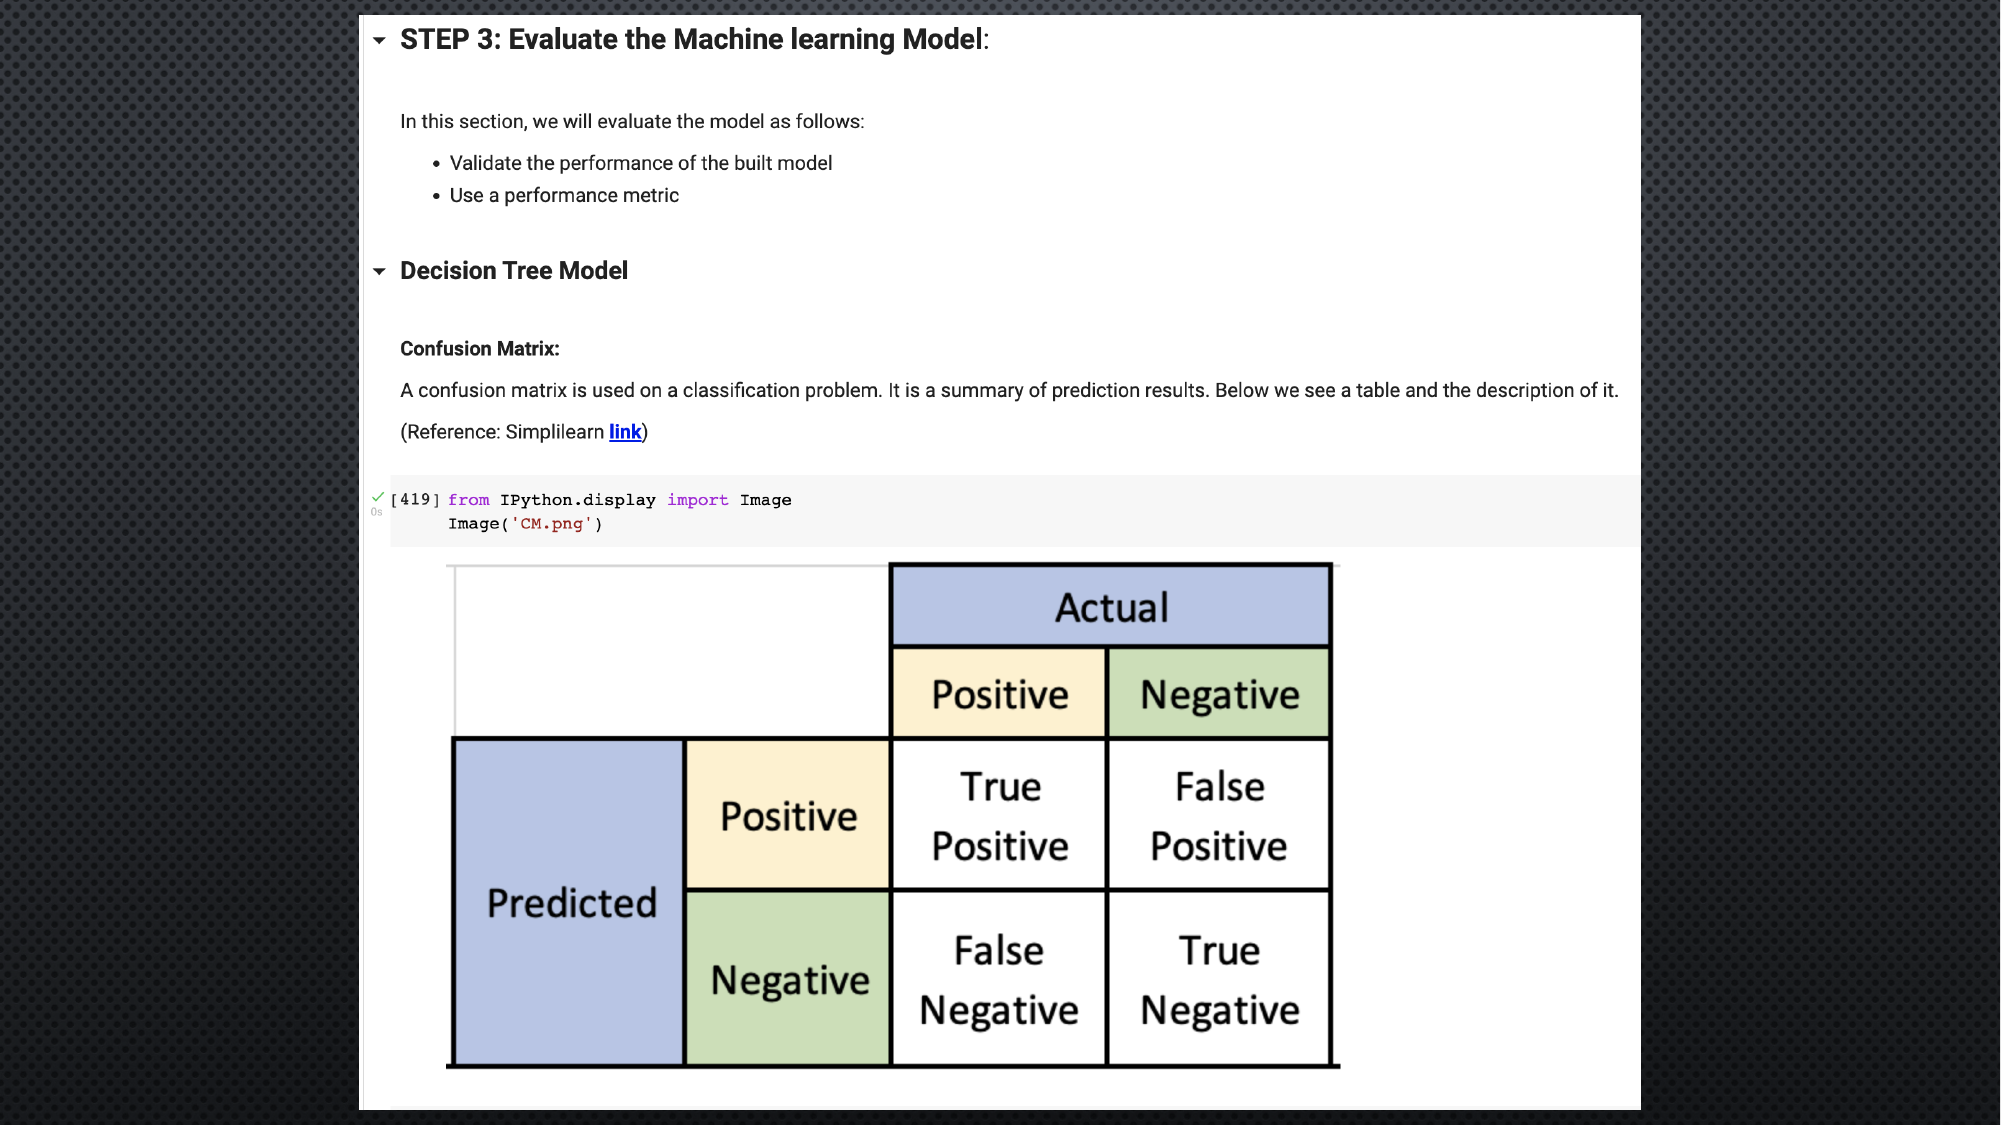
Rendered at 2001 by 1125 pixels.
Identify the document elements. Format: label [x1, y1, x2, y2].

picture [359, 15, 1641, 1110]
